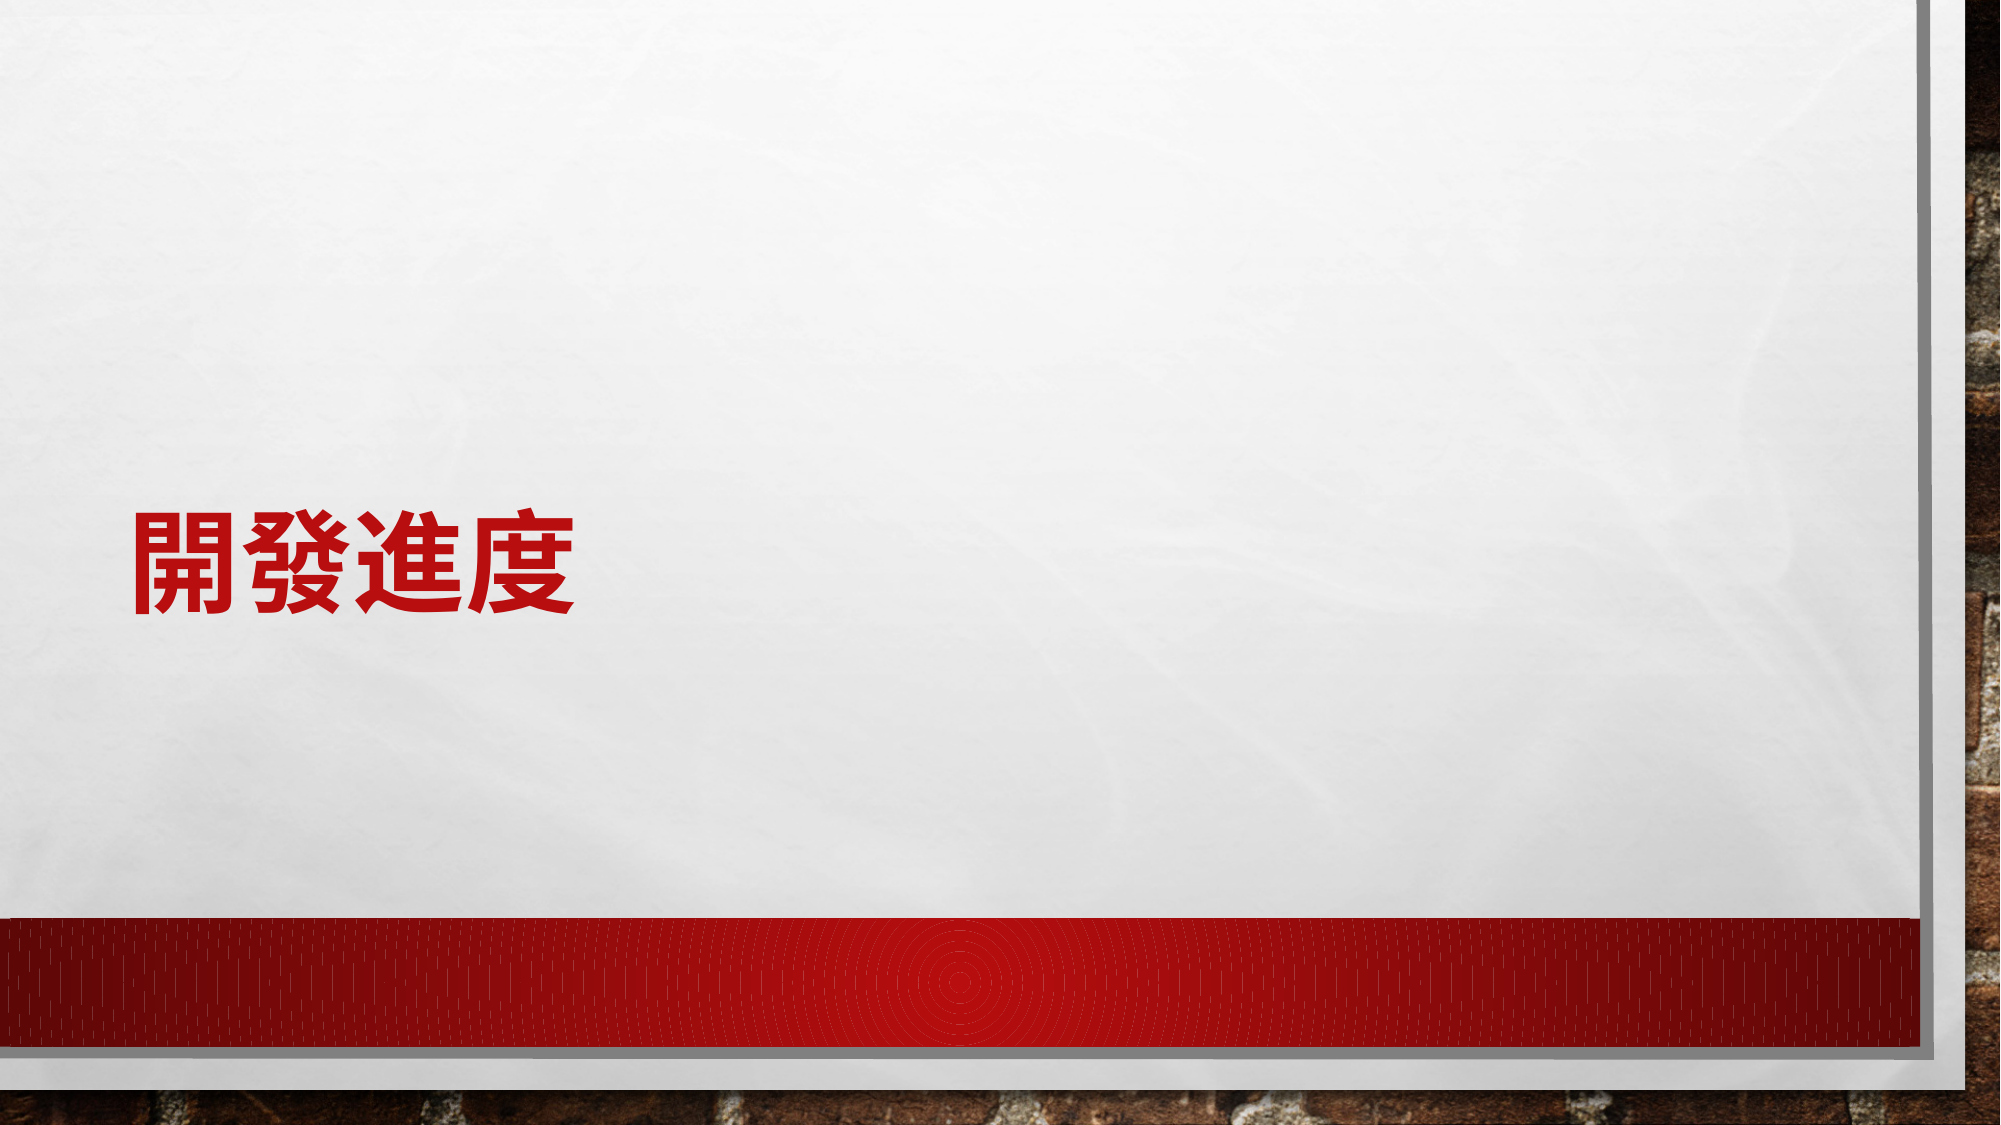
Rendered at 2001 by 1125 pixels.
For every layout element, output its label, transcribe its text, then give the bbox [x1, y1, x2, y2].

picture [0, 0, 2000, 1125]
title 開發進度 [112, 112, 1818, 637]
